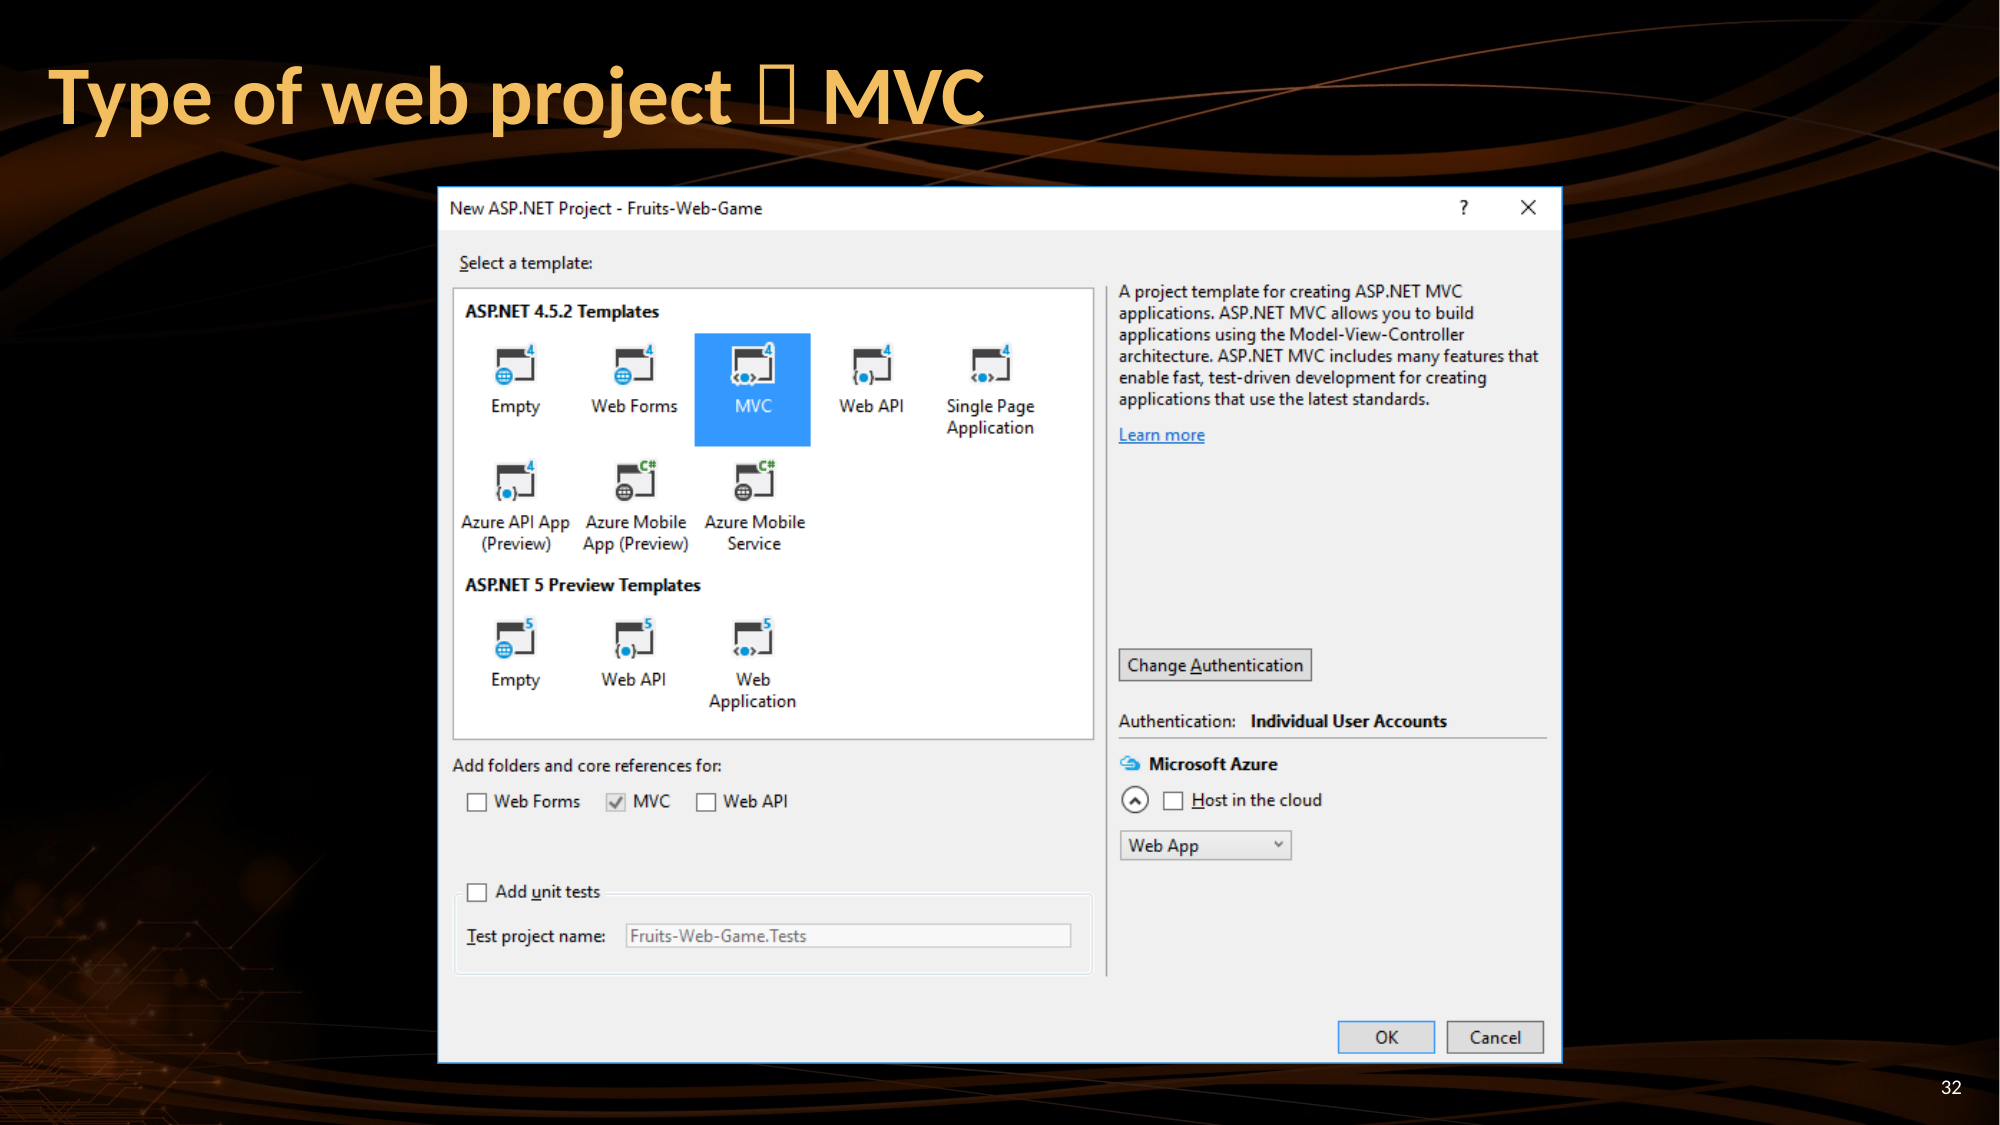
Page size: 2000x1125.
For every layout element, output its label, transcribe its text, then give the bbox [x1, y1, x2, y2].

slide_number 32 [1897, 1070, 1968, 1103]
title Type of web project  MVC [30, 6, 1602, 189]
picture [0, 0, 2000, 1125]
